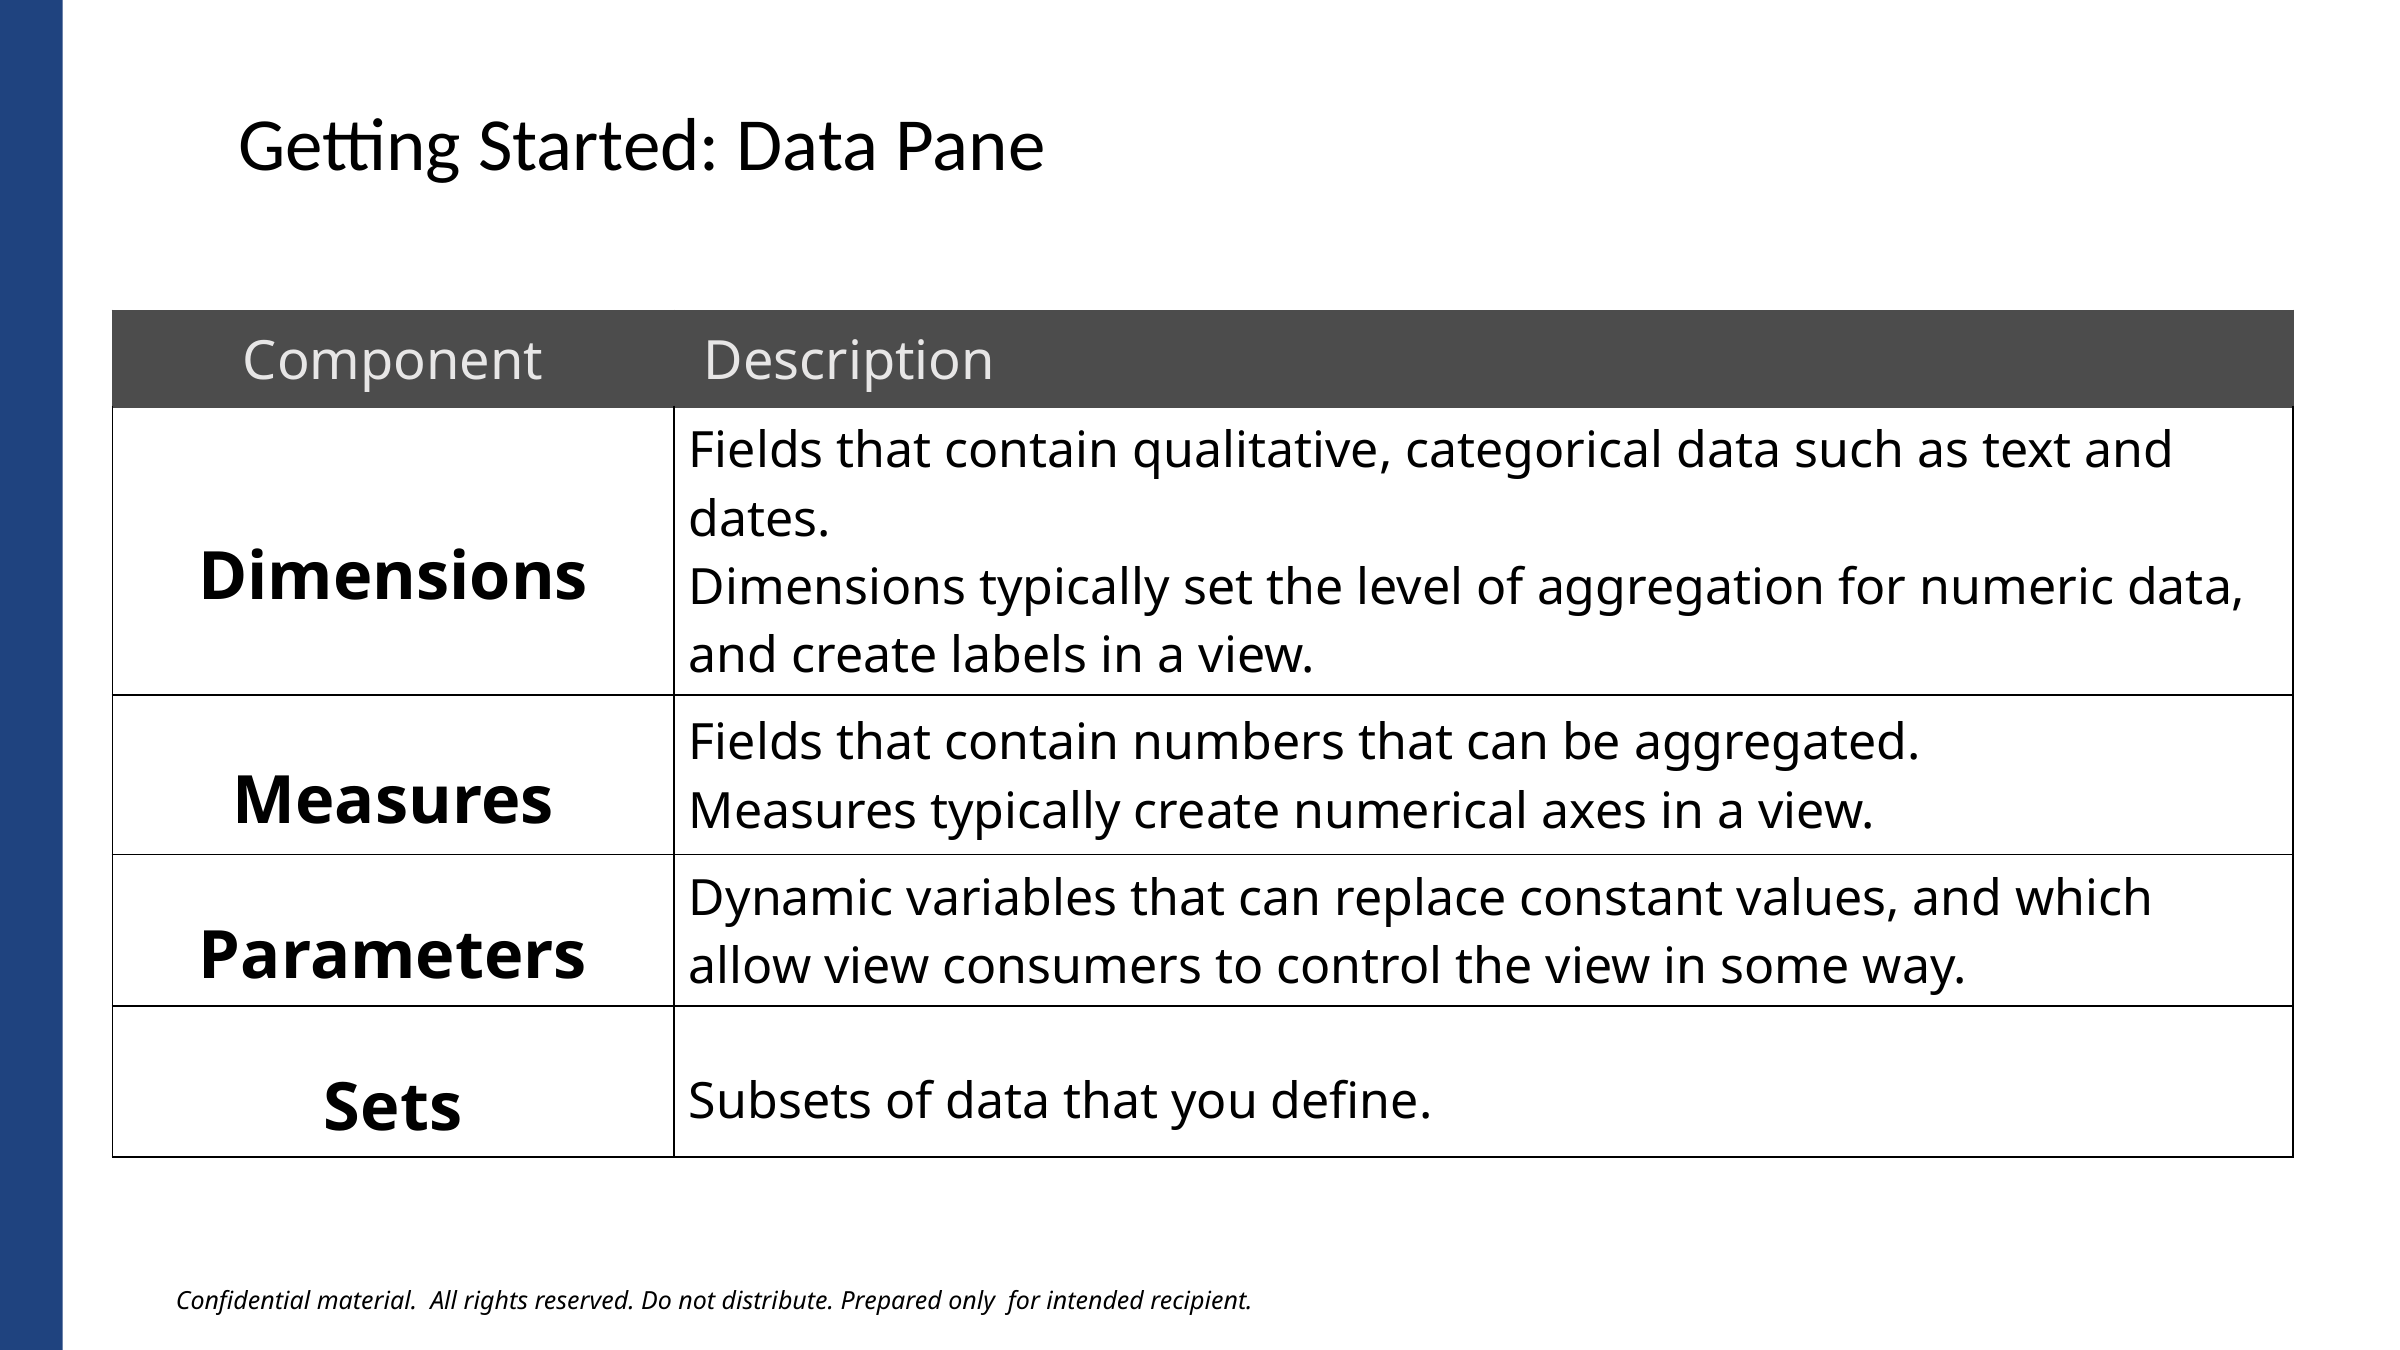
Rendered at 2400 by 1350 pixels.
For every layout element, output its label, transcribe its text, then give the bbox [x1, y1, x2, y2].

table_cell Fields that contain numbers that can be aggregated. Measures typically create numerical axes in a view. [675, 696, 2292, 854]
list Getting Started: Data Pane [223, 98, 2400, 191]
table_cell Measures [113, 696, 673, 854]
table_header Description [675, 312, 2292, 406]
table_cell Dimensions [113, 408, 673, 694]
table_header Component [113, 312, 673, 406]
table_cell Subsets of data that you define. [675, 1007, 2292, 1156]
table_cell Parameters [113, 855, 673, 1005]
table_cell Sets [113, 1007, 673, 1156]
table_cell Fields that contain qualitative, categorical data such as text and dates. Dimensions typically set the level of aggregation for numeric data, and create labels in a view. [675, 408, 2292, 694]
table_cell Dynamic variables that can replace constant values, and which allow view consumers to control the view in some way. [675, 855, 2292, 1005]
